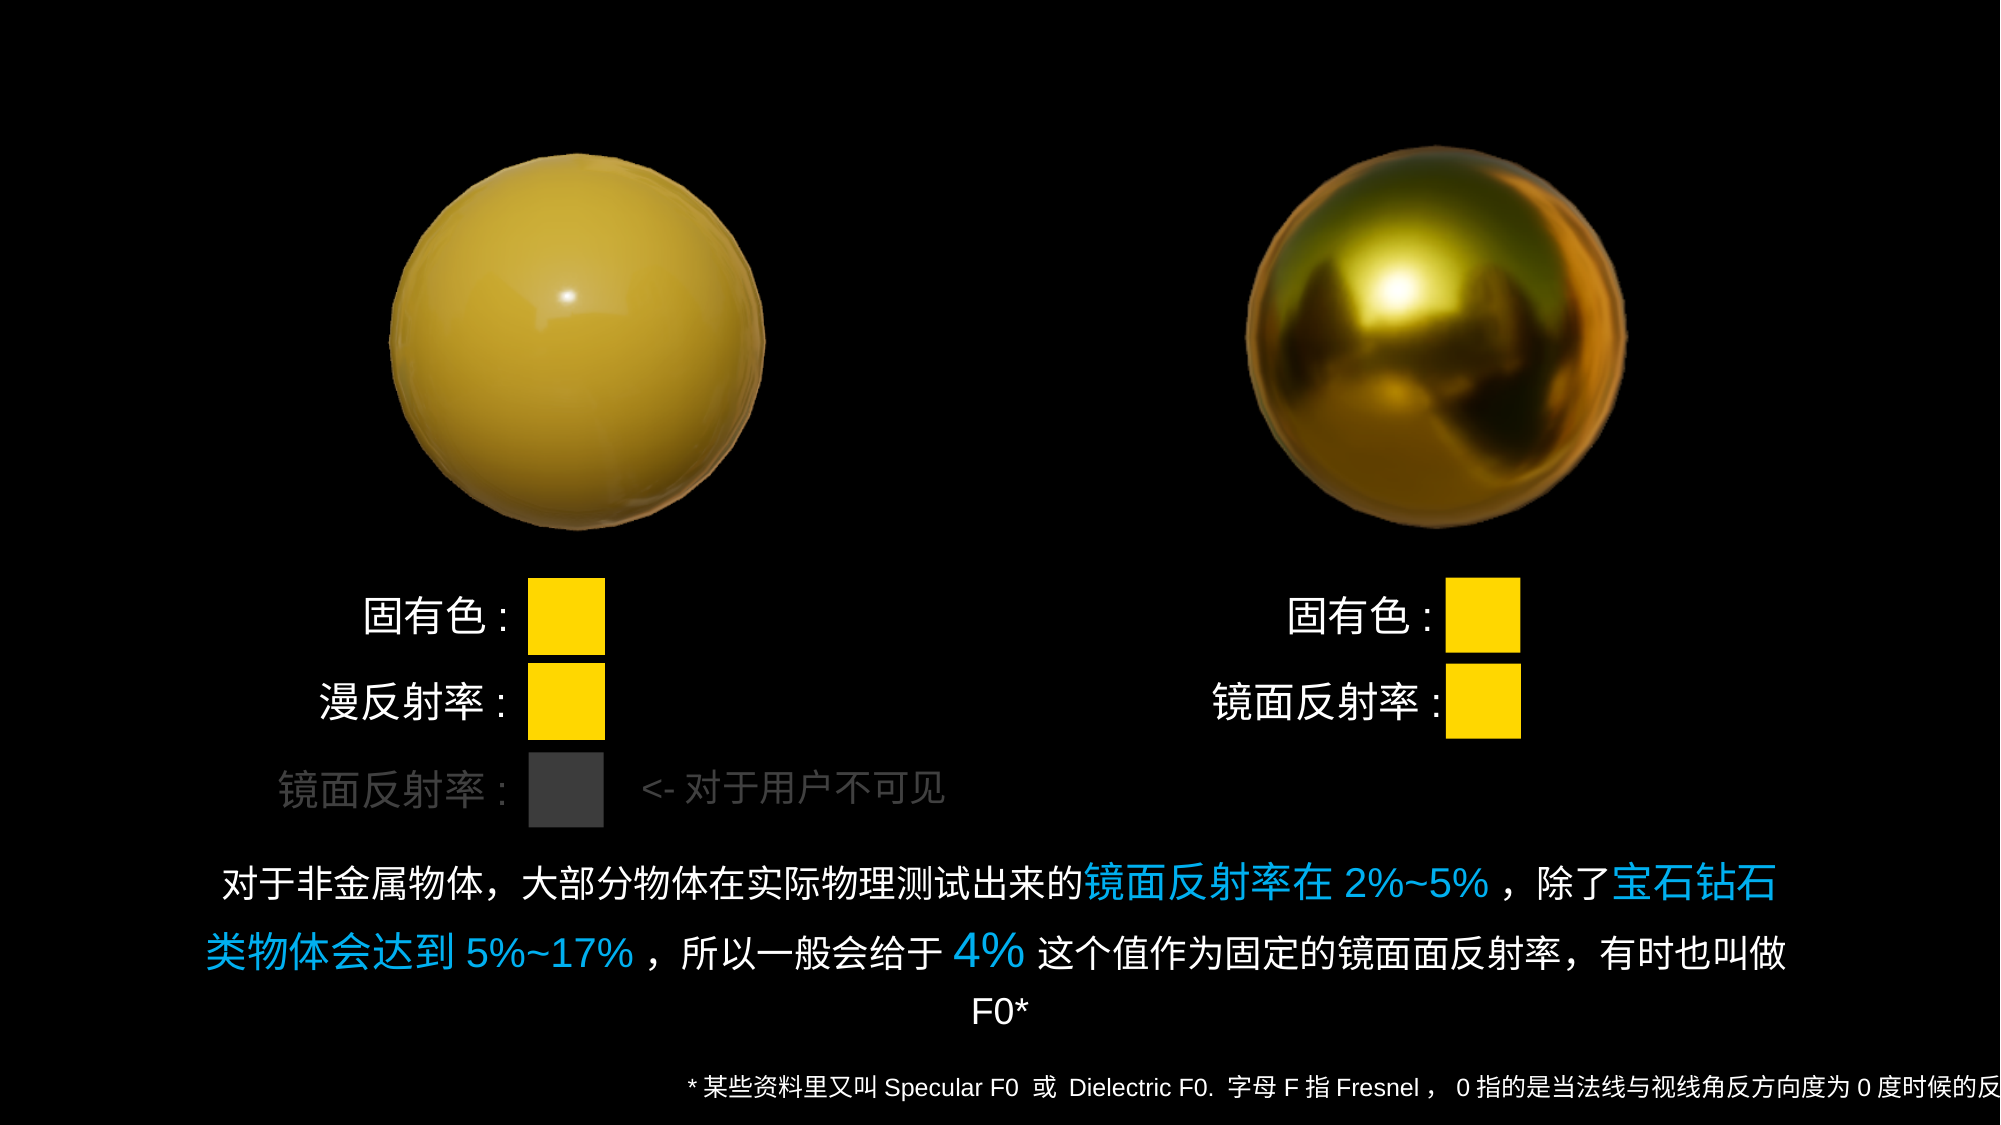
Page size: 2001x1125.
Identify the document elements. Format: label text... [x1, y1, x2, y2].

picture [1234, 135, 1632, 540]
text_box 镜面反射率: [263, 756, 528, 821]
text_box 镜面反射率: [1197, 668, 1445, 734]
text_box 固有色: [347, 582, 590, 648]
text_box [528, 663, 605, 740]
text_box [528, 751, 605, 828]
text_box [1445, 577, 1522, 654]
picture [373, 132, 773, 550]
text_box *某些资料里又叫Specular F0 或 Dielectric F0. 字母F指Fresnel，0指的是当法线与视线角反方向度为0度时候的反射率 [672, 1064, 2000, 1109]
text_box 固有色: [1271, 582, 1443, 648]
text_box 对于非金属物体，大部分物体在实际物理测试出来的镜面反射率在2%~5%，除了宝石钻石类物体会达到5%~17%，所以一般会给于4%这个值作为固定的镜面面反射率，有时也叫做F0* [190, 838, 1810, 1039]
text_box <-对于用户不可见 [626, 756, 1046, 816]
text_box [528, 578, 605, 655]
text_box [1445, 663, 1522, 740]
text_box 漫反射率: [303, 668, 546, 734]
